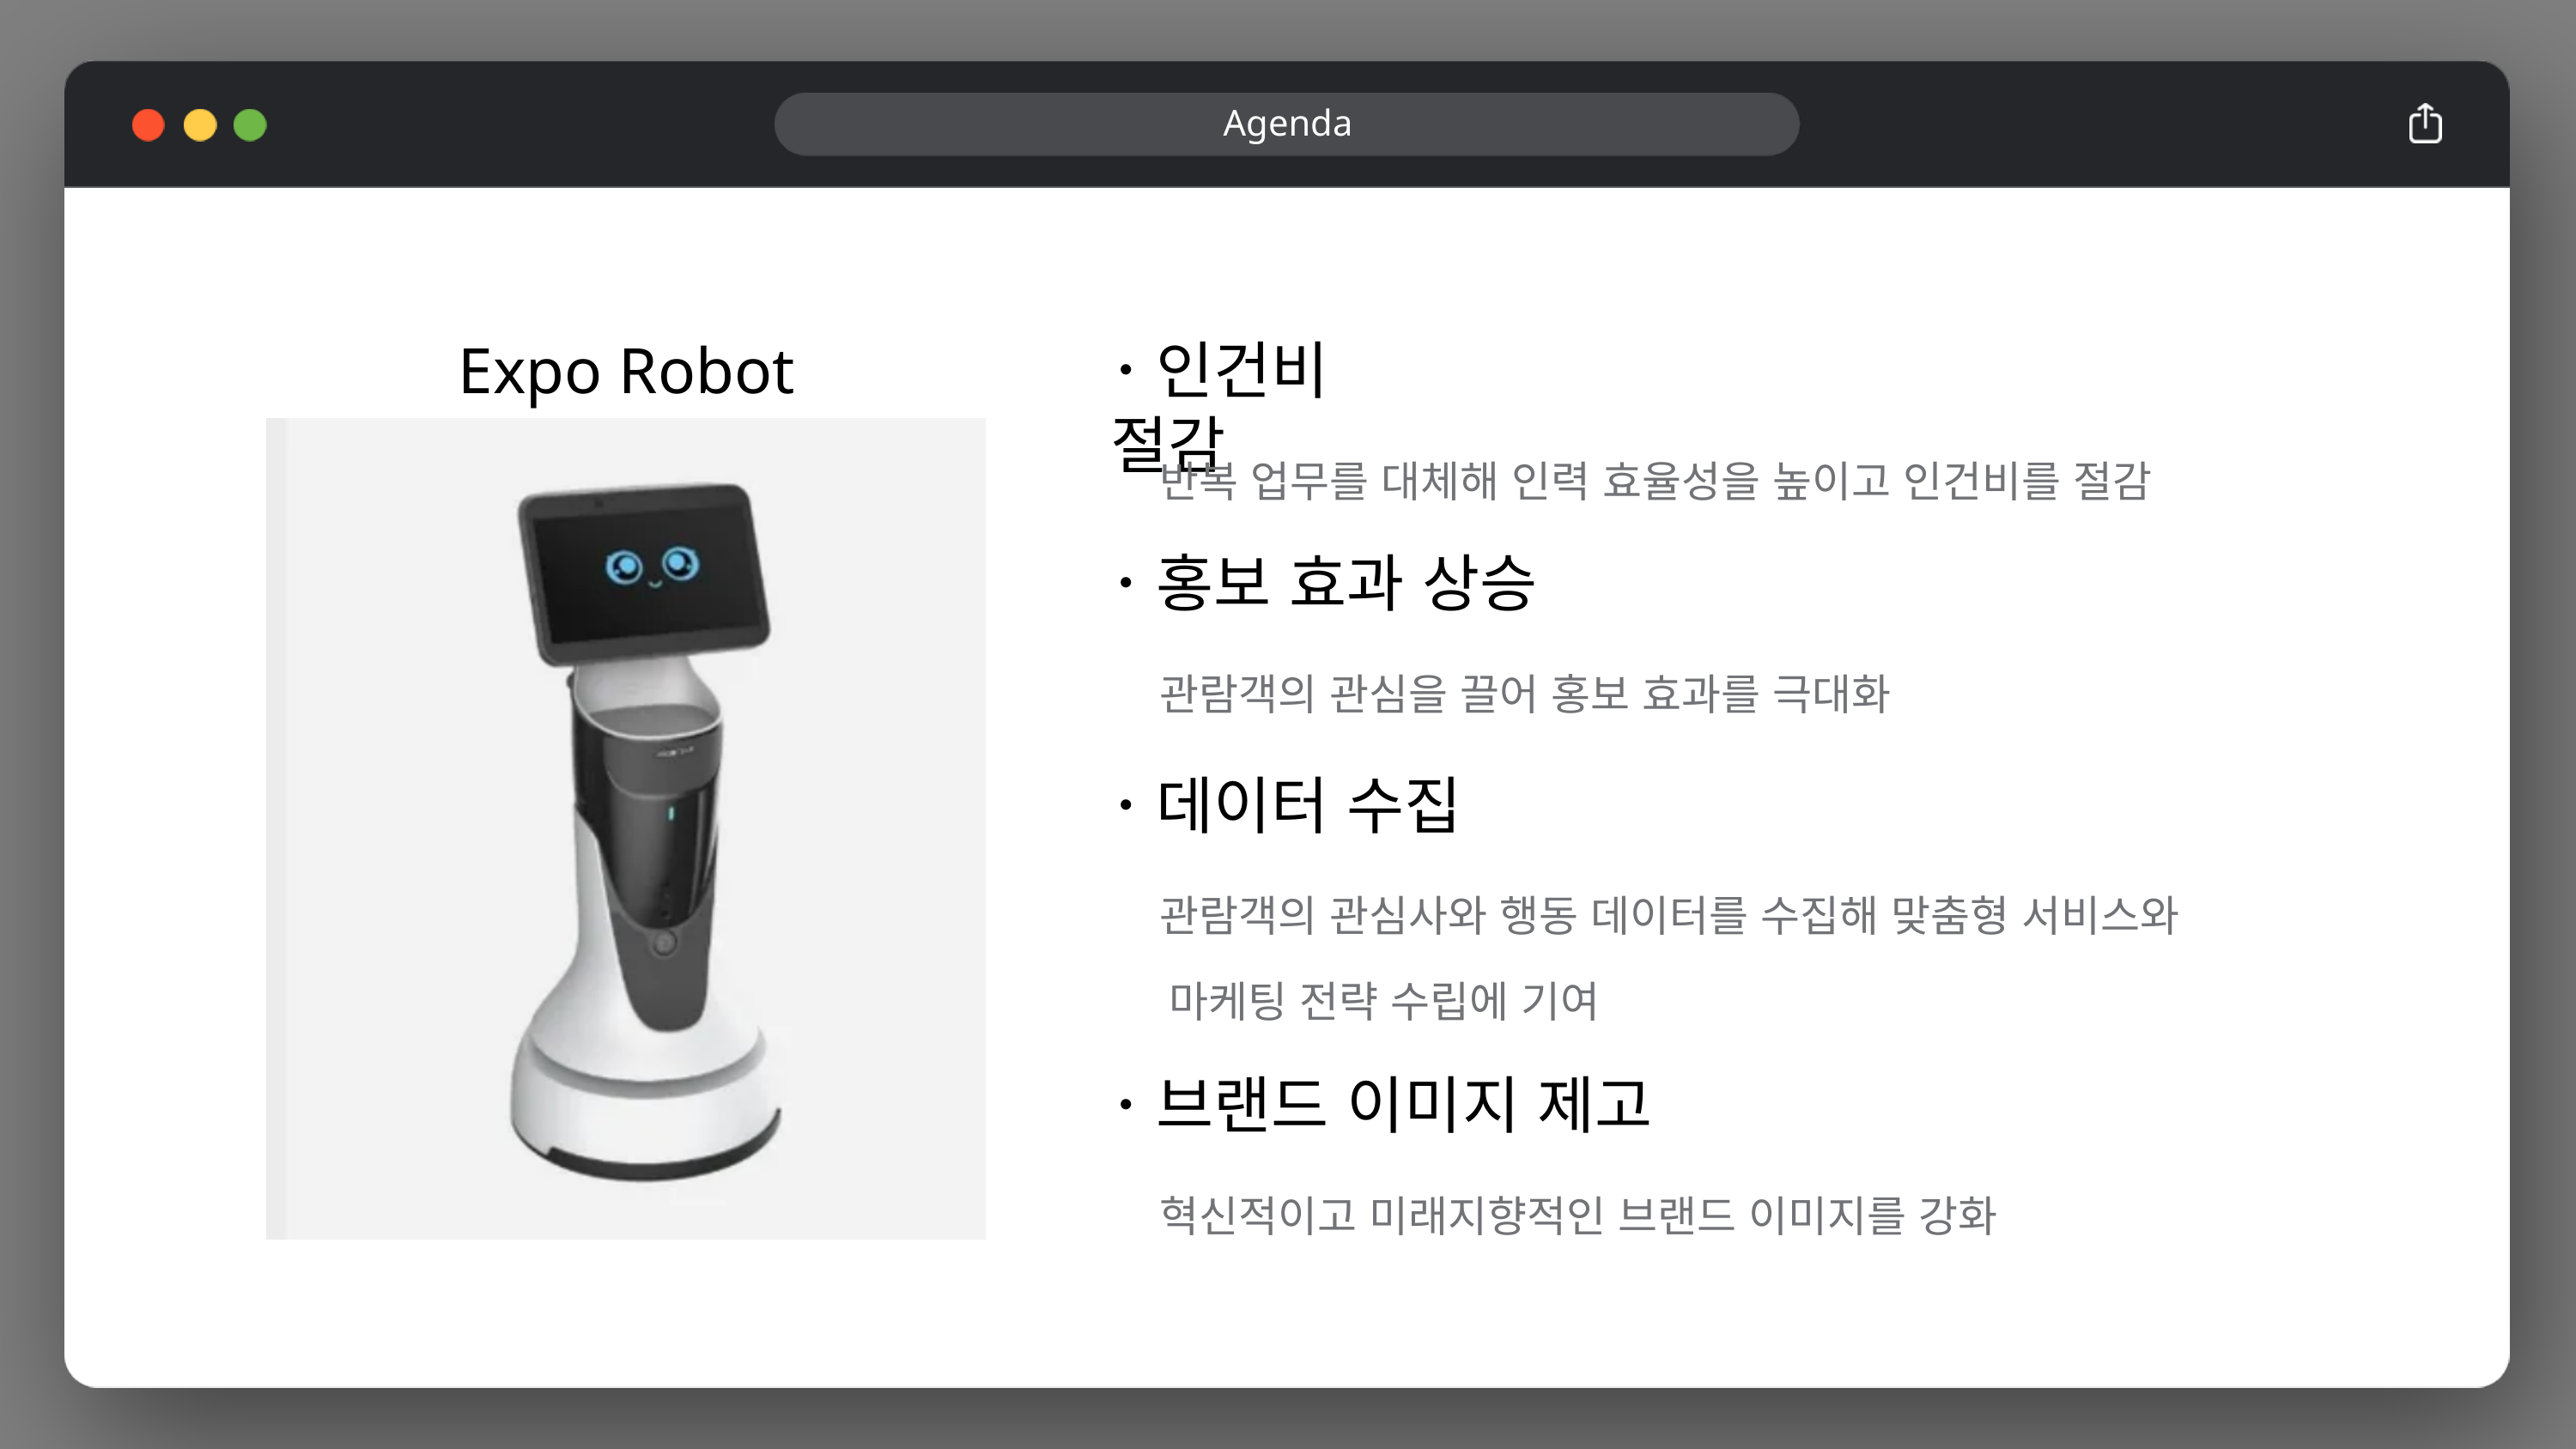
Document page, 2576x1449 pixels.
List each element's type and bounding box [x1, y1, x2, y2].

picture [64, 60, 2511, 1388]
